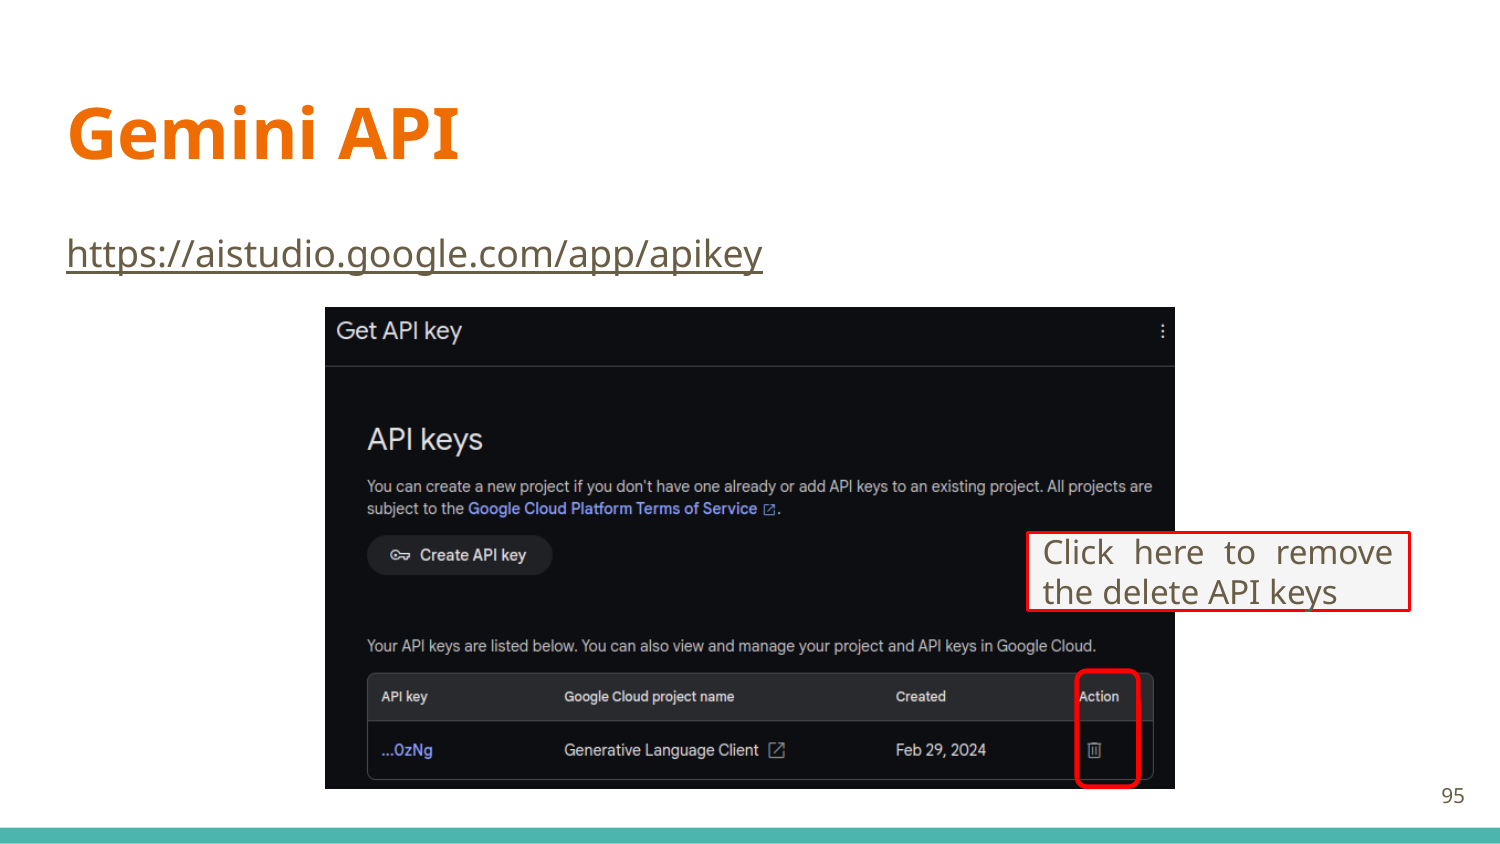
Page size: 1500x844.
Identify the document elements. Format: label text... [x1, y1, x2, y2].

picture [324, 307, 1175, 789]
slide_number ‹#› [1389, 764, 1480, 830]
list https://aistudio.google.com/app/apikey [51, 207, 1449, 750]
text_box Click here to remove the delete API keys [1180, 532, 1410, 611]
title Gemini API [51, 72, 1449, 189]
